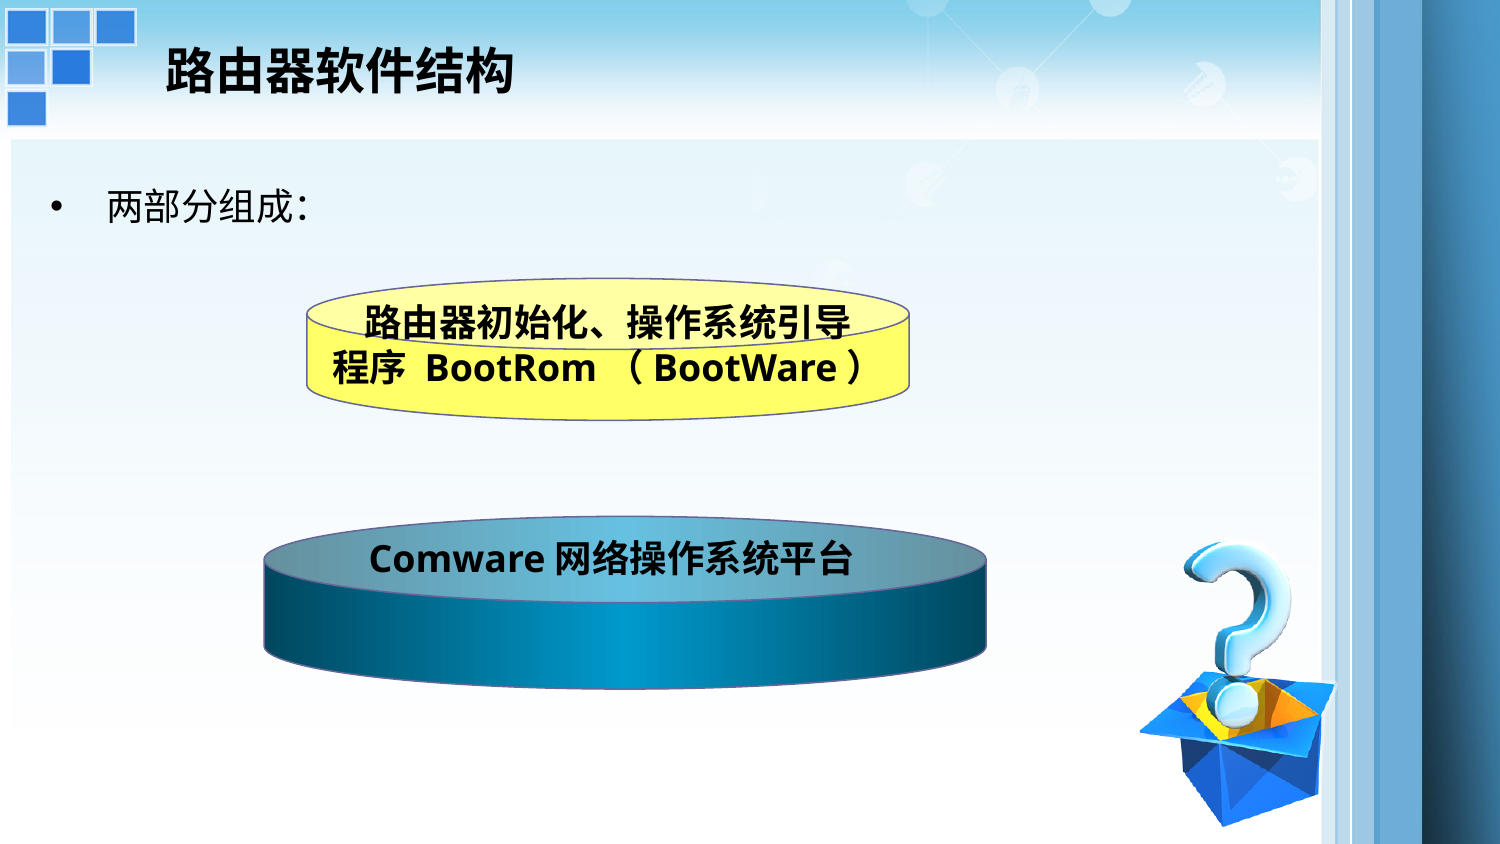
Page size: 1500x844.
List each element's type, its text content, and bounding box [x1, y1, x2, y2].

text_box Comware网络操作系统平台 [353, 527, 870, 588]
text_box [264, 527, 987, 690]
text_box 路由器初始化、操作系统引导 程序 BootRom（BootWare） [317, 291, 899, 397]
list 两部分组成： [35, 175, 1125, 754]
text_box [306, 305, 317, 394]
text_box [899, 305, 910, 395]
text_box [325, 397, 891, 421]
title 路由器软件结构 [150, 31, 950, 108]
picture [0, 0, 1500, 844]
